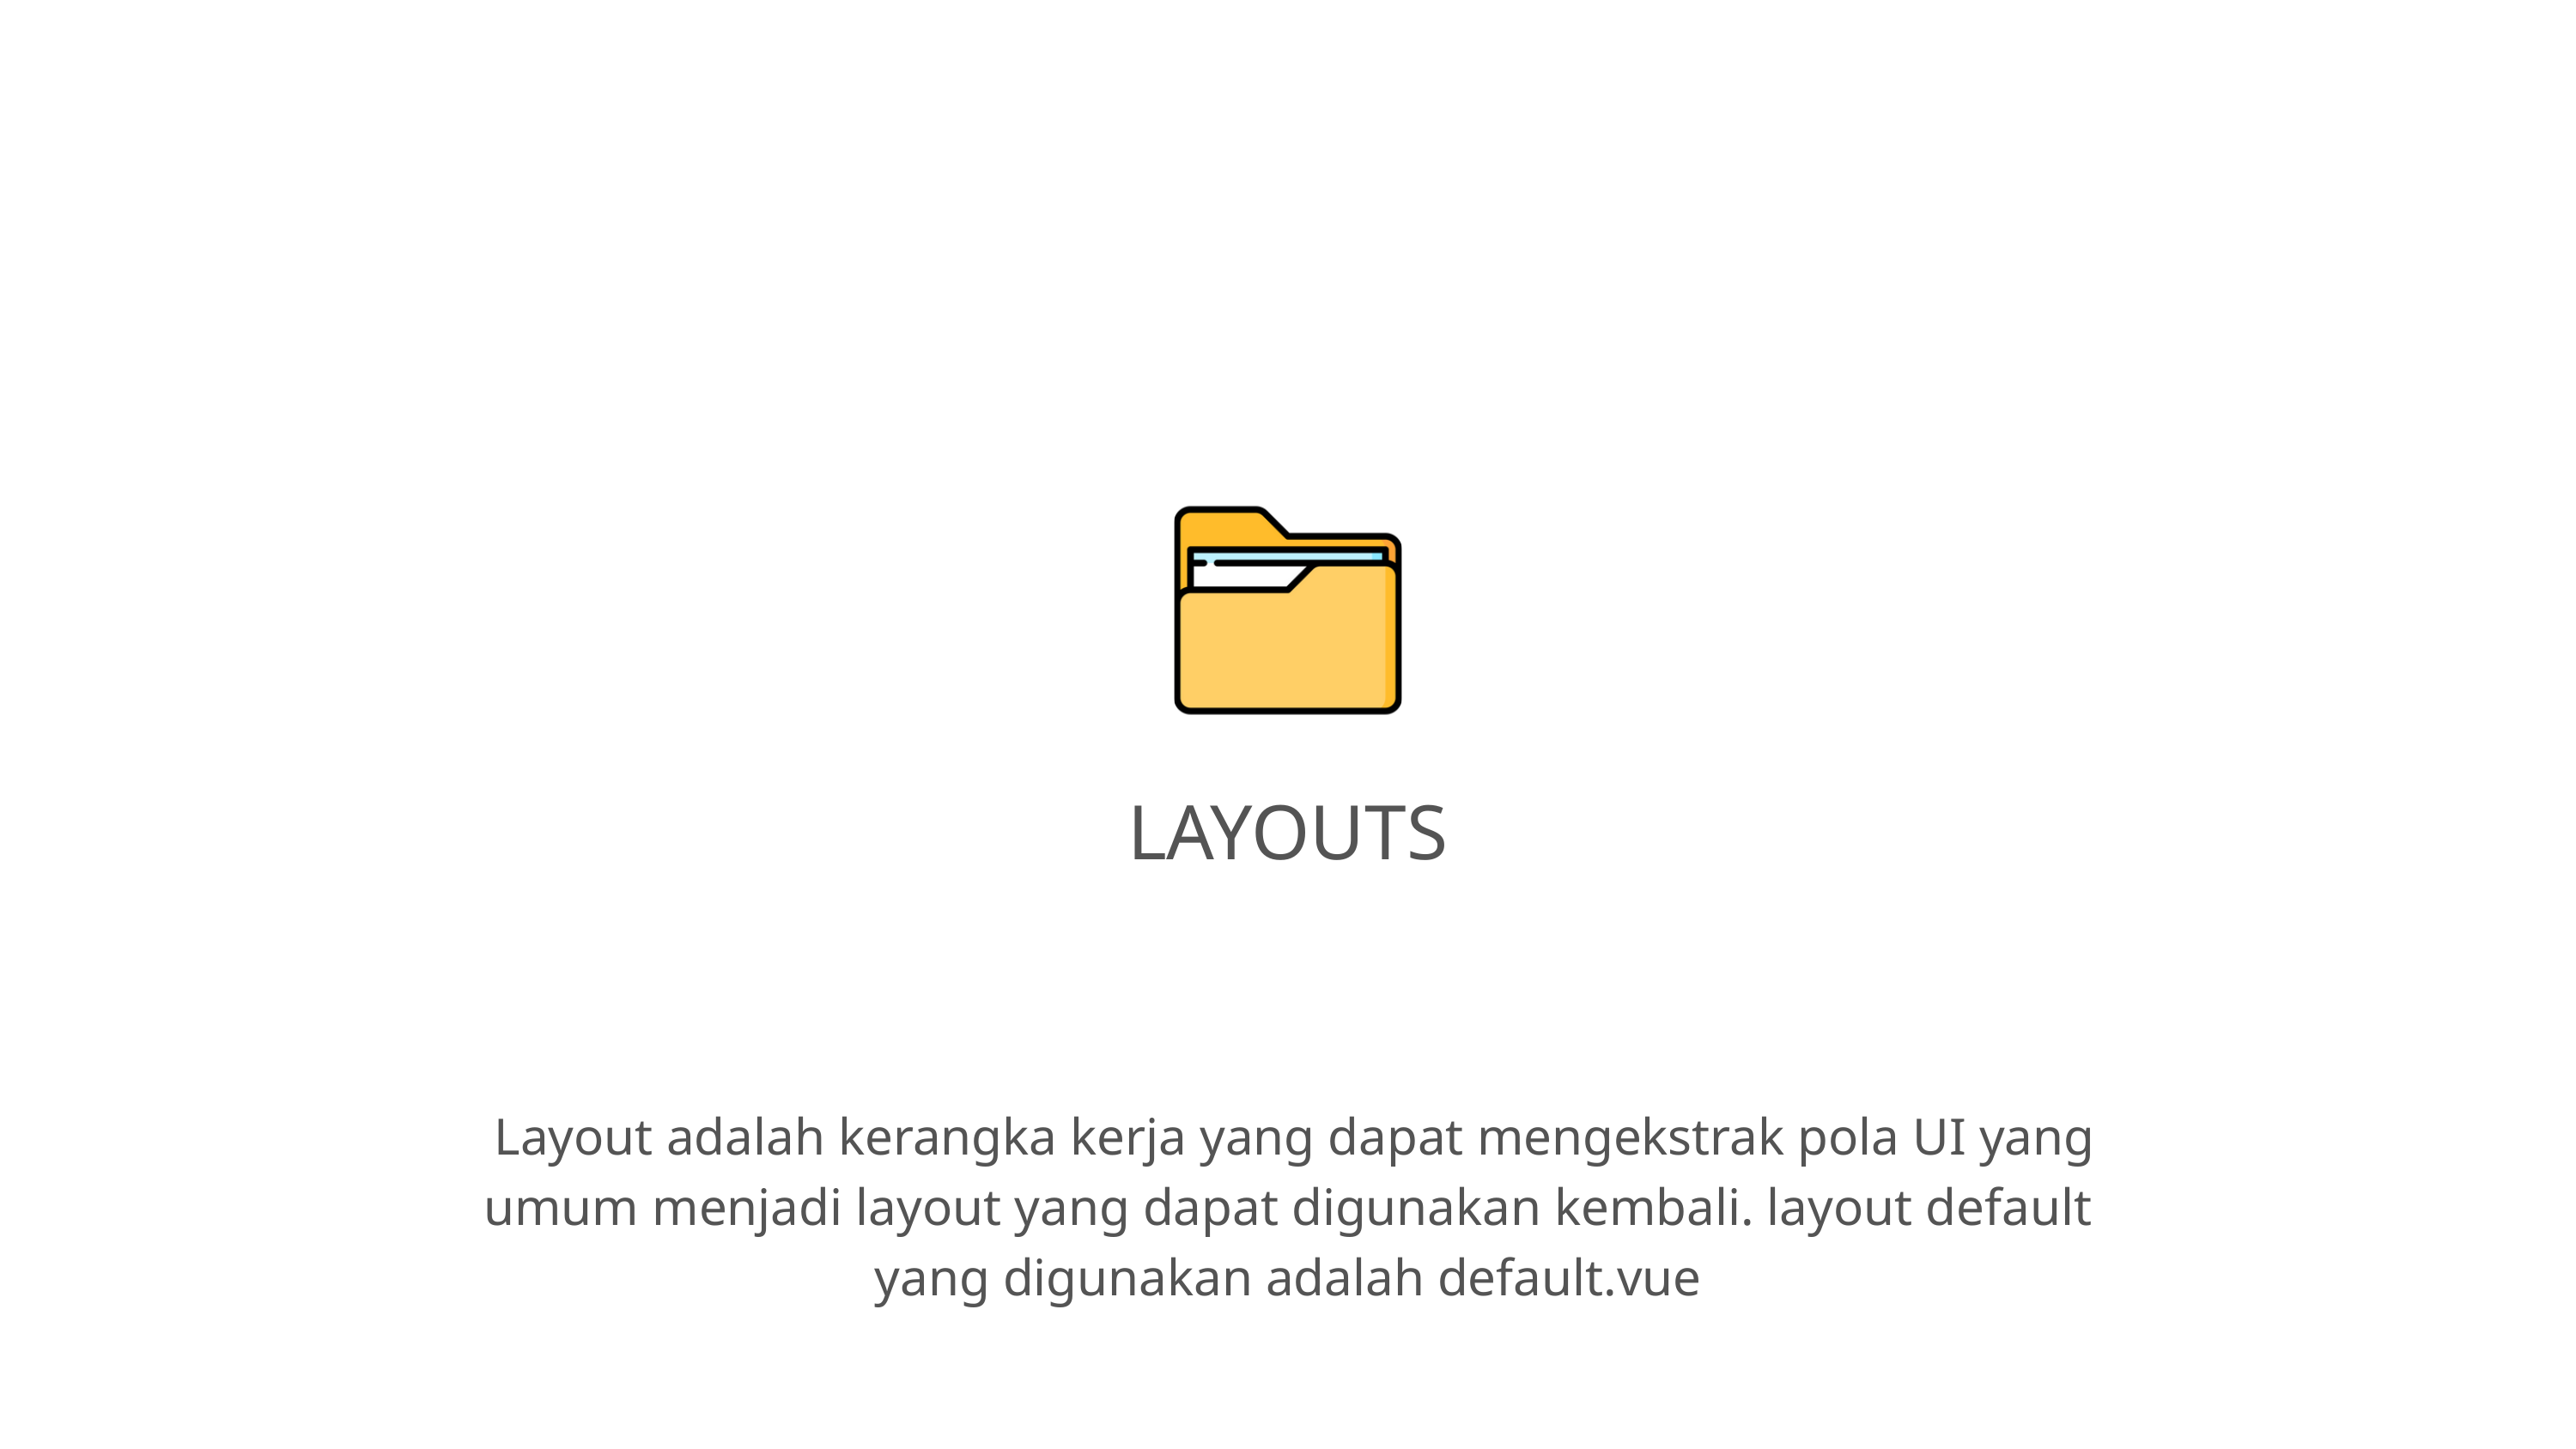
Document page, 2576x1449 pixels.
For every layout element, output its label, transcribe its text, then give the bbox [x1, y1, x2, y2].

text_box [1174, 496, 1402, 724]
text_box Layout adalah kerangka kerja yang dapat mengekstrak pola UI yang umum menjadi layout yang dapat digunakan kembali. layout default yang digunakan adalah default.vue [457, 1094, 2119, 1306]
text_box LAYOUTS [760, 769, 1816, 875]
